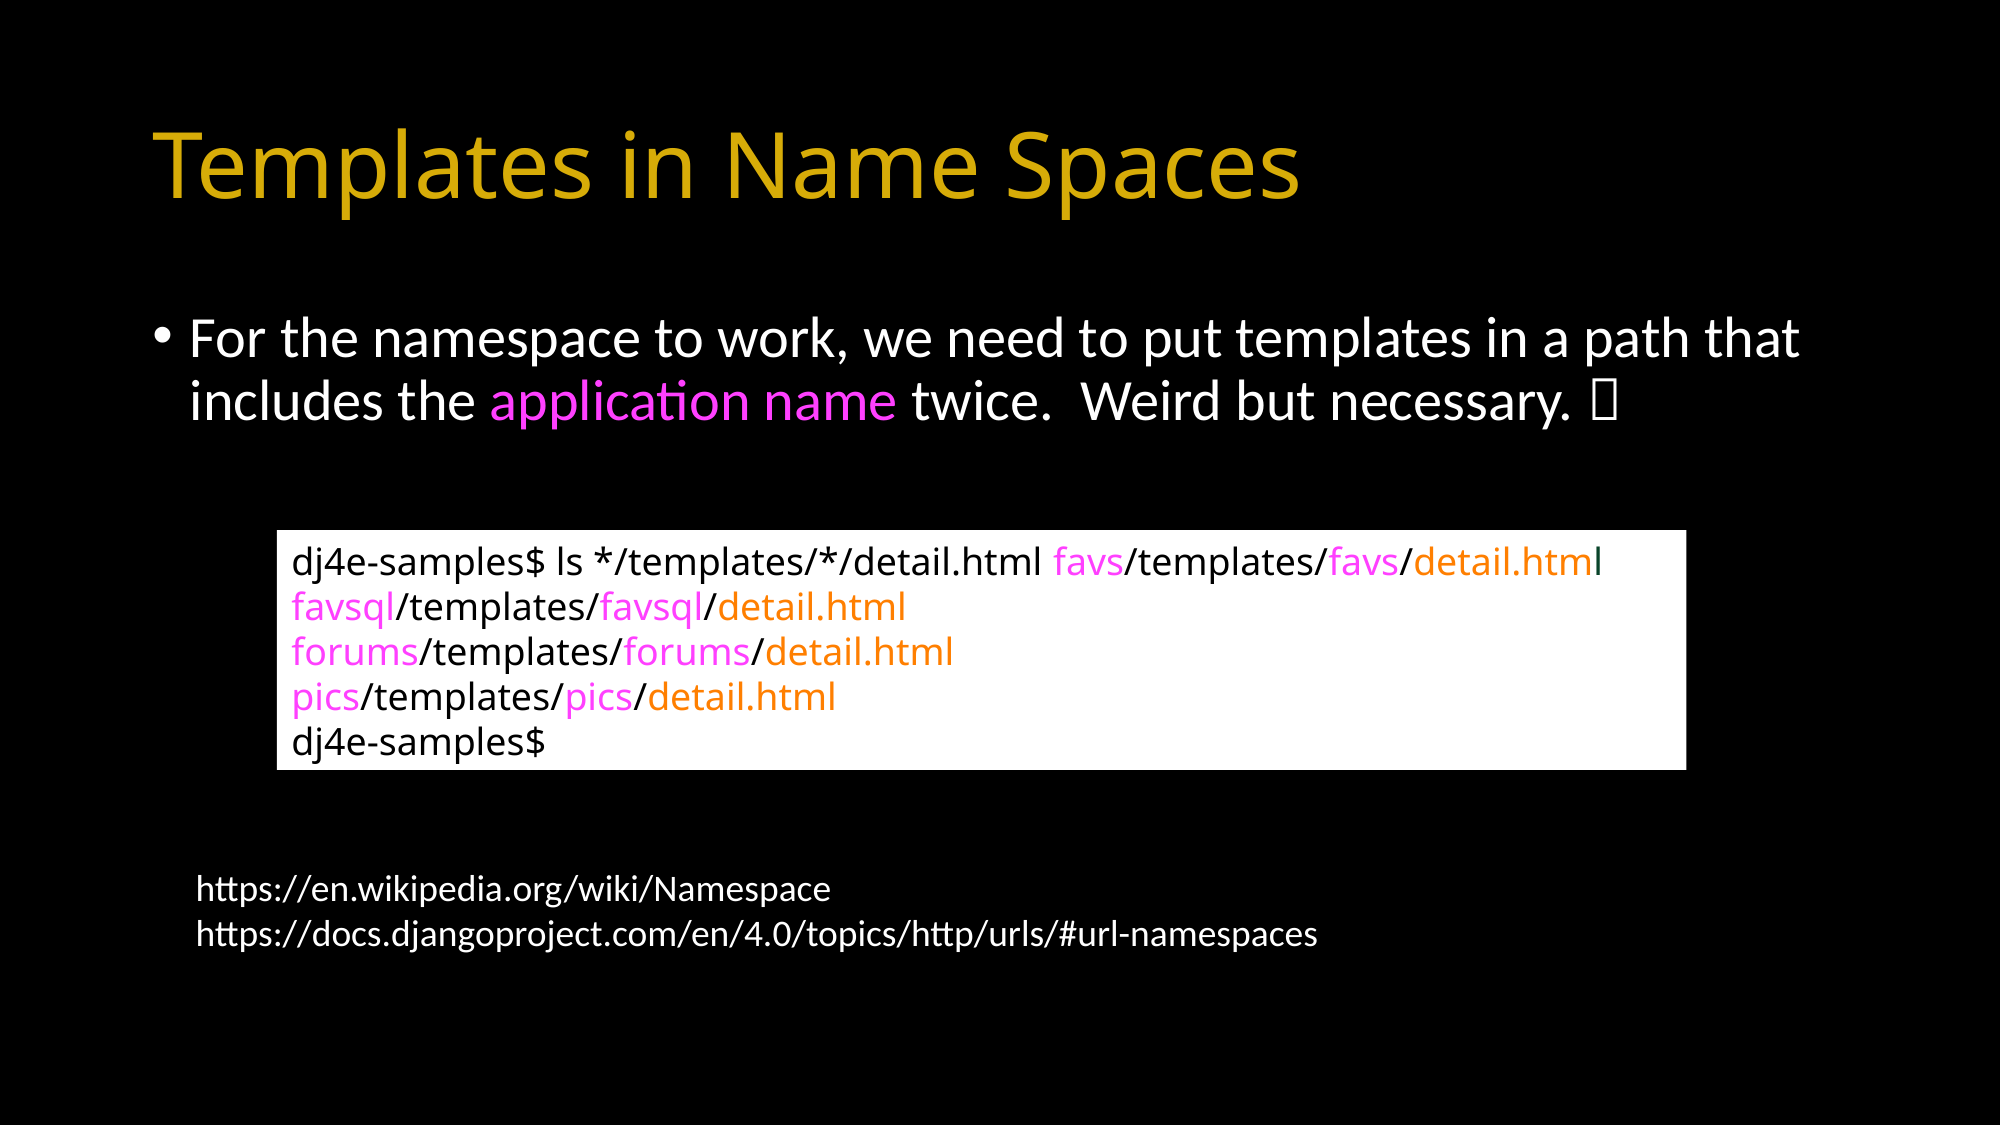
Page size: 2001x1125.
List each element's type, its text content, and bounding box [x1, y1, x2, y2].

title Templates in Name Spaces [137, 59, 1863, 278]
text_box https://en.wikipedia.org/wiki/Namespace https://docs.djangoproject.com/en/4.0/topics/http/urls/#url-namespaces [180, 856, 1450, 962]
list For the namespace to work, we need to put templates in a path that includes the application name twice. Weird but necessary.  [137, 299, 1863, 499]
text_box dj4e-samples$ ls */templates/*/detail.html favs/templates/favs/detail.html favsql/templates/favsql/detail.html forums/templates/forums/detail.html pics/templates/pics/detail.html dj4e-samples$ [276, 530, 1687, 770]
